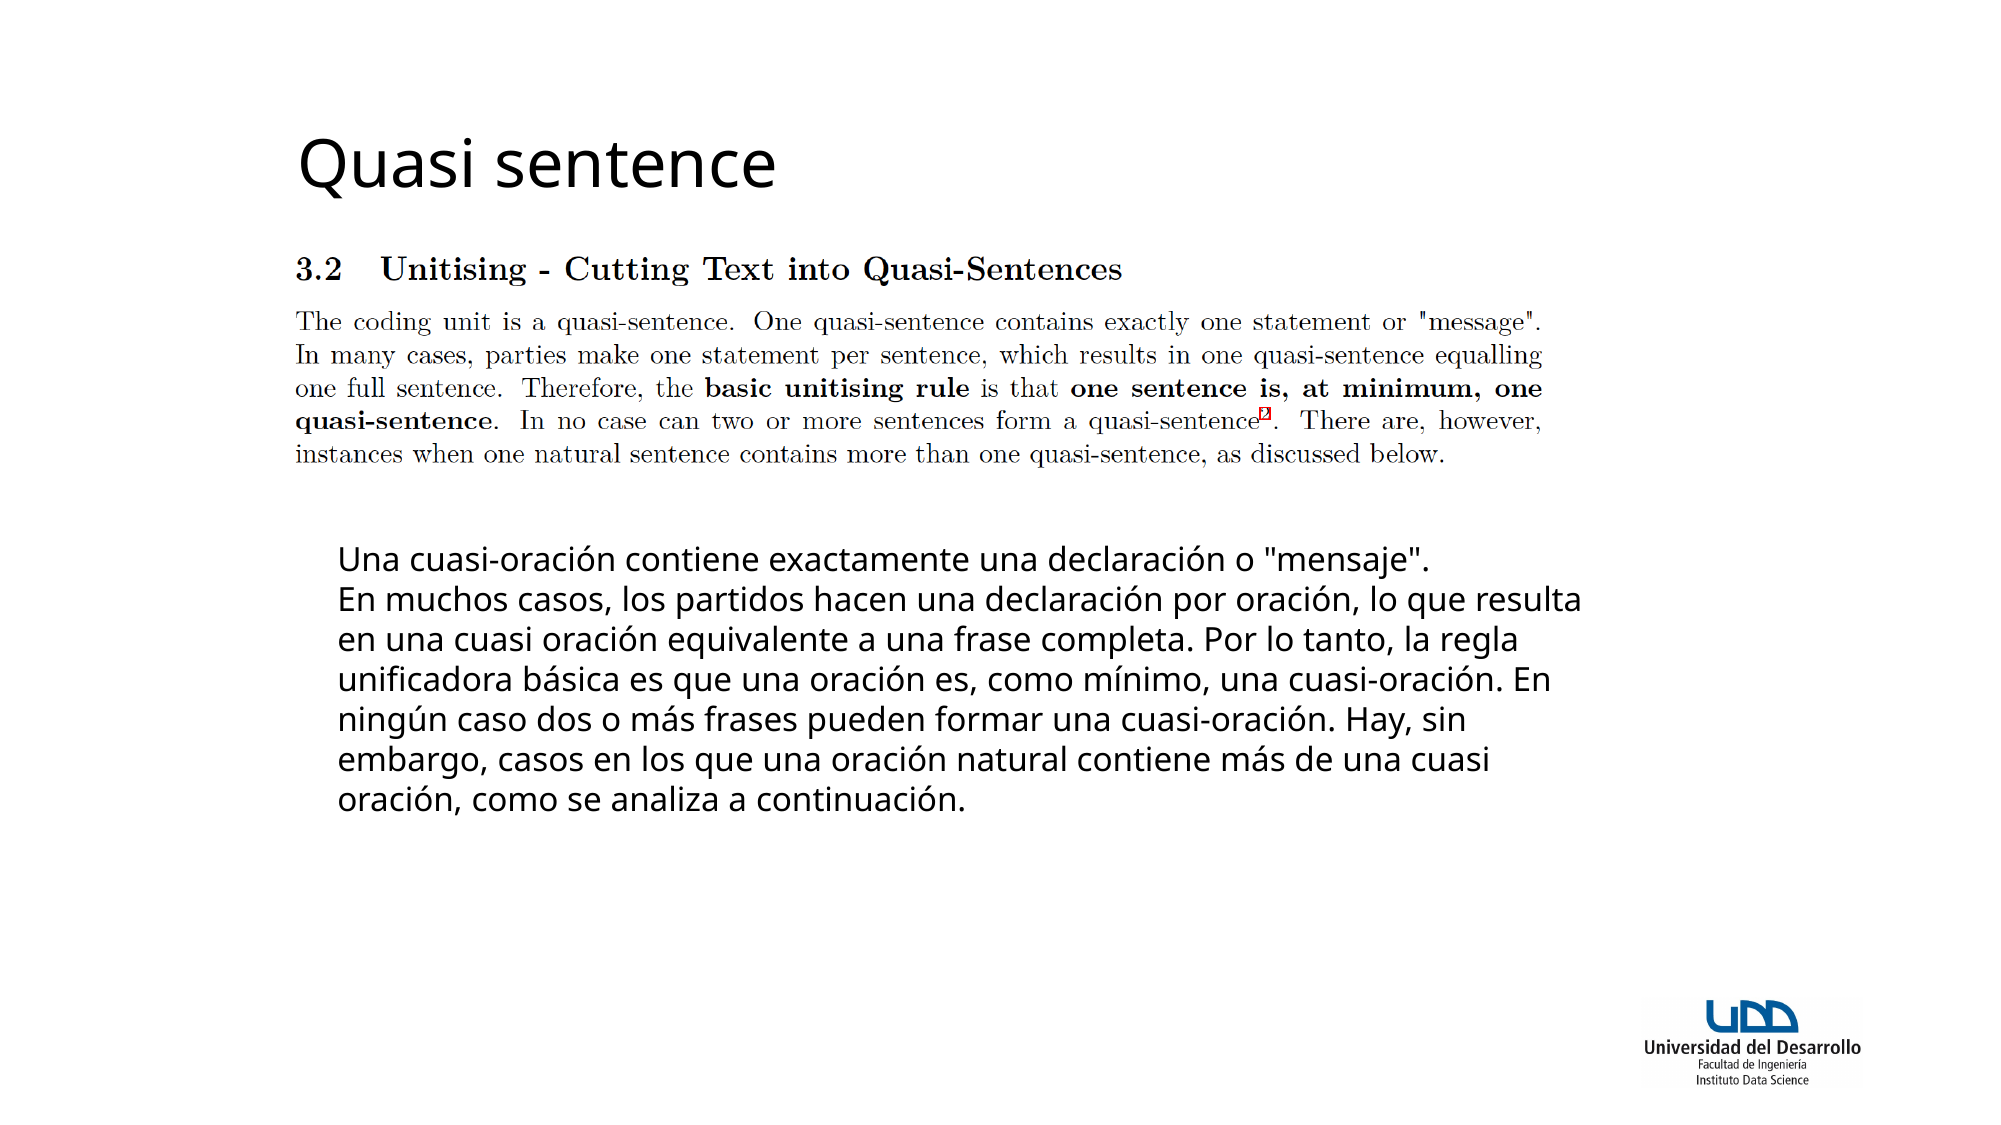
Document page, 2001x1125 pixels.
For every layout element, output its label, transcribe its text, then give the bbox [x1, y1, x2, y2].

text_box Una cuasi-oración contiene exactamente una declaración o "mensaje". En muchos casos, los partidos hacen una declaración por oración, lo que resulta en una cuasi oración equivalente a una frase completa. Por lo tanto, la regla unificadora básica es que una oración es, como mínimo, una cuasi-oración. En ningún caso dos o más frases pueden formar una cuasi-oración. Hay, sin embargo, casos en los que una oración natural contiene más de una cuasi oración, como se analiza a continuación. [322, 530, 1611, 826]
picture [1641, 997, 1863, 1088]
title Quasi sentence [281, 120, 1673, 213]
picture [281, 249, 1558, 487]
